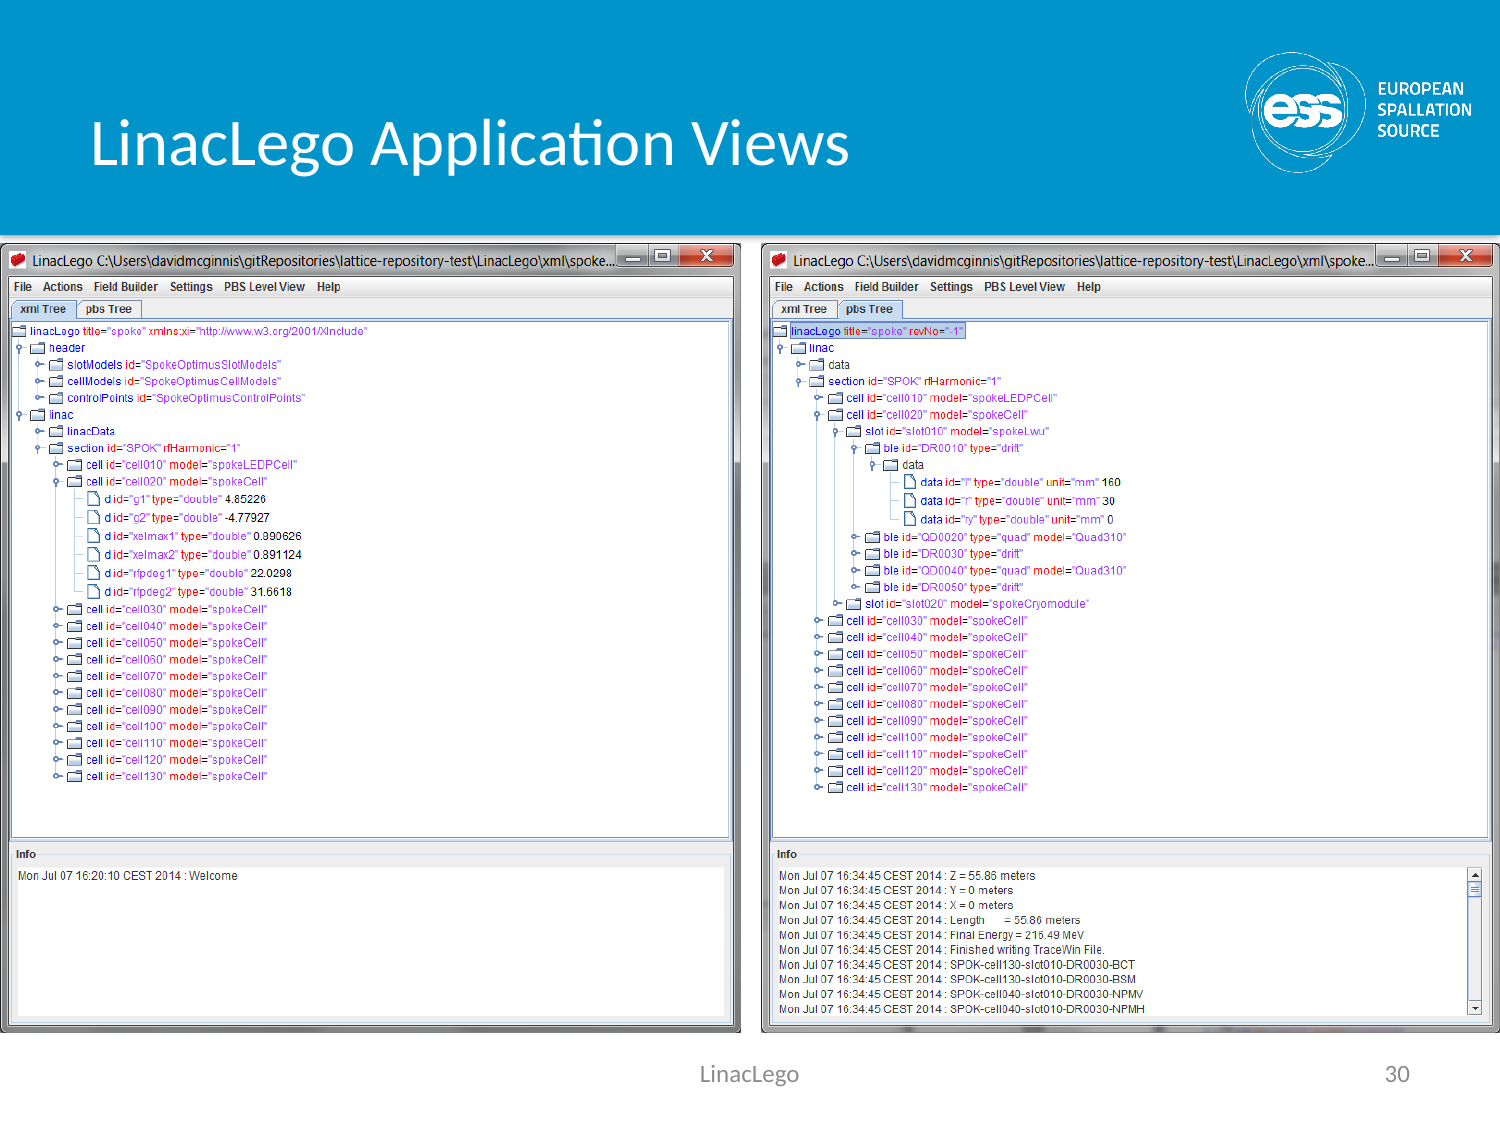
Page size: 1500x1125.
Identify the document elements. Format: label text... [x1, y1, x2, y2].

picture [1436, 104, 1444, 115]
picture [1422, 125, 1428, 134]
picture [0, 243, 741, 1033]
slide_number 30 [1074, 1042, 1425, 1103]
picture [1398, 109, 1406, 115]
picture [1432, 125, 1438, 136]
footer LinacLego [431, 1042, 1069, 1103]
picture [1454, 83, 1458, 94]
picture [761, 243, 1500, 1033]
picture [1423, 83, 1430, 94]
picture [1409, 104, 1415, 115]
picture [1400, 83, 1407, 94]
picture [1264, 94, 1342, 127]
picture [1443, 86, 1450, 93]
picture [1389, 104, 1393, 115]
picture [1379, 83, 1385, 94]
title LinacLego Application Views [75, 45, 1247, 233]
picture [1418, 104, 1423, 115]
